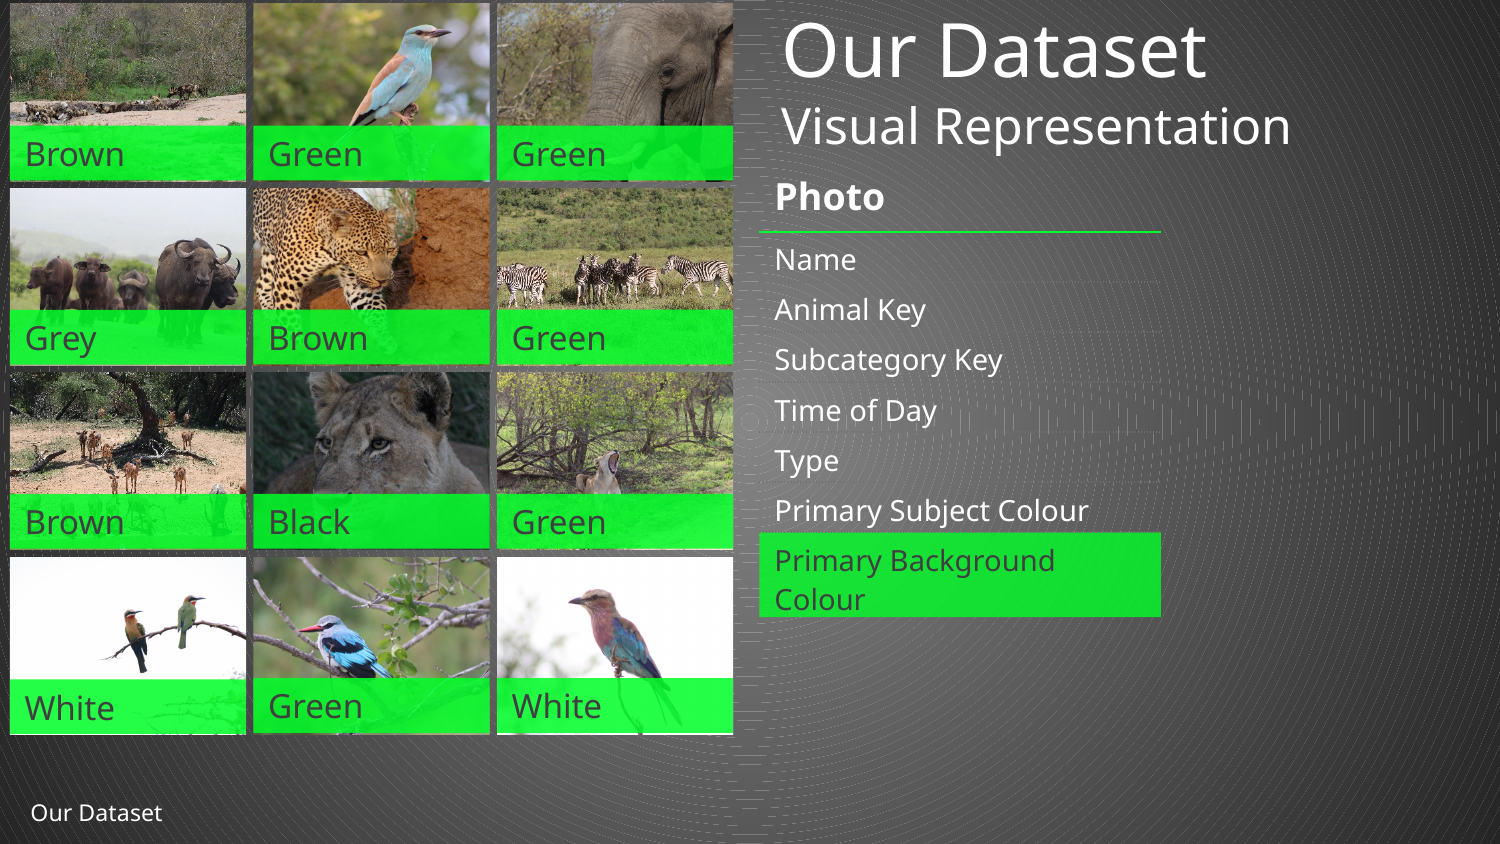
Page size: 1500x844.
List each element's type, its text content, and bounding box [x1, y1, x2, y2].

table_header Photo [759, 160, 1161, 231]
picture [253, 3, 490, 182]
picture [9, 557, 247, 736]
picture [9, 372, 247, 550]
table_cell Primary Subject Colour [759, 482, 1161, 532]
table_cell Subcategory Key [759, 332, 1161, 382]
table_cell Type [759, 432, 1161, 482]
table_cell Primary Background Colour [759, 532, 1161, 617]
table_cell Animal Key [759, 282, 1161, 332]
picture [496, 372, 734, 550]
picture [496, 556, 734, 735]
picture [496, 3, 734, 182]
table_cell Name [759, 233, 1161, 282]
picture [496, 187, 734, 366]
picture [9, 3, 247, 182]
picture [253, 556, 490, 735]
picture [253, 372, 490, 550]
picture [253, 187, 490, 366]
text_box Visual Representation [766, 87, 1462, 164]
text_box Our Dataset [16, 783, 471, 836]
text_box Our Dataset [766, 12, 1424, 87]
table_cell Time of Day [759, 382, 1161, 432]
picture [9, 187, 247, 366]
